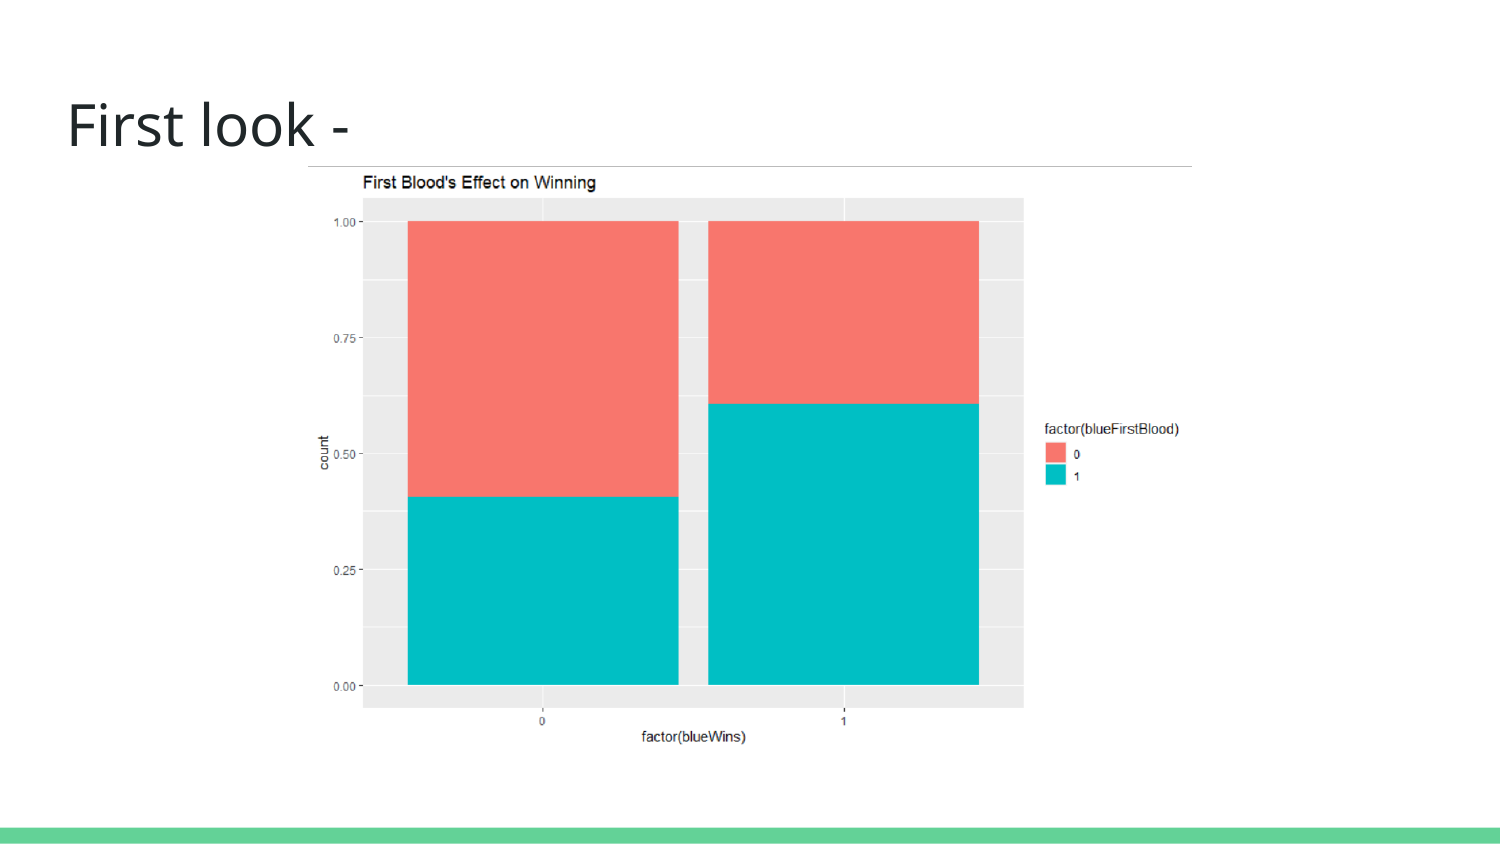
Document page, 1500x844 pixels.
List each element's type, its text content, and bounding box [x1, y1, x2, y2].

title First look - [51, 72, 1449, 167]
picture [307, 166, 1193, 750]
